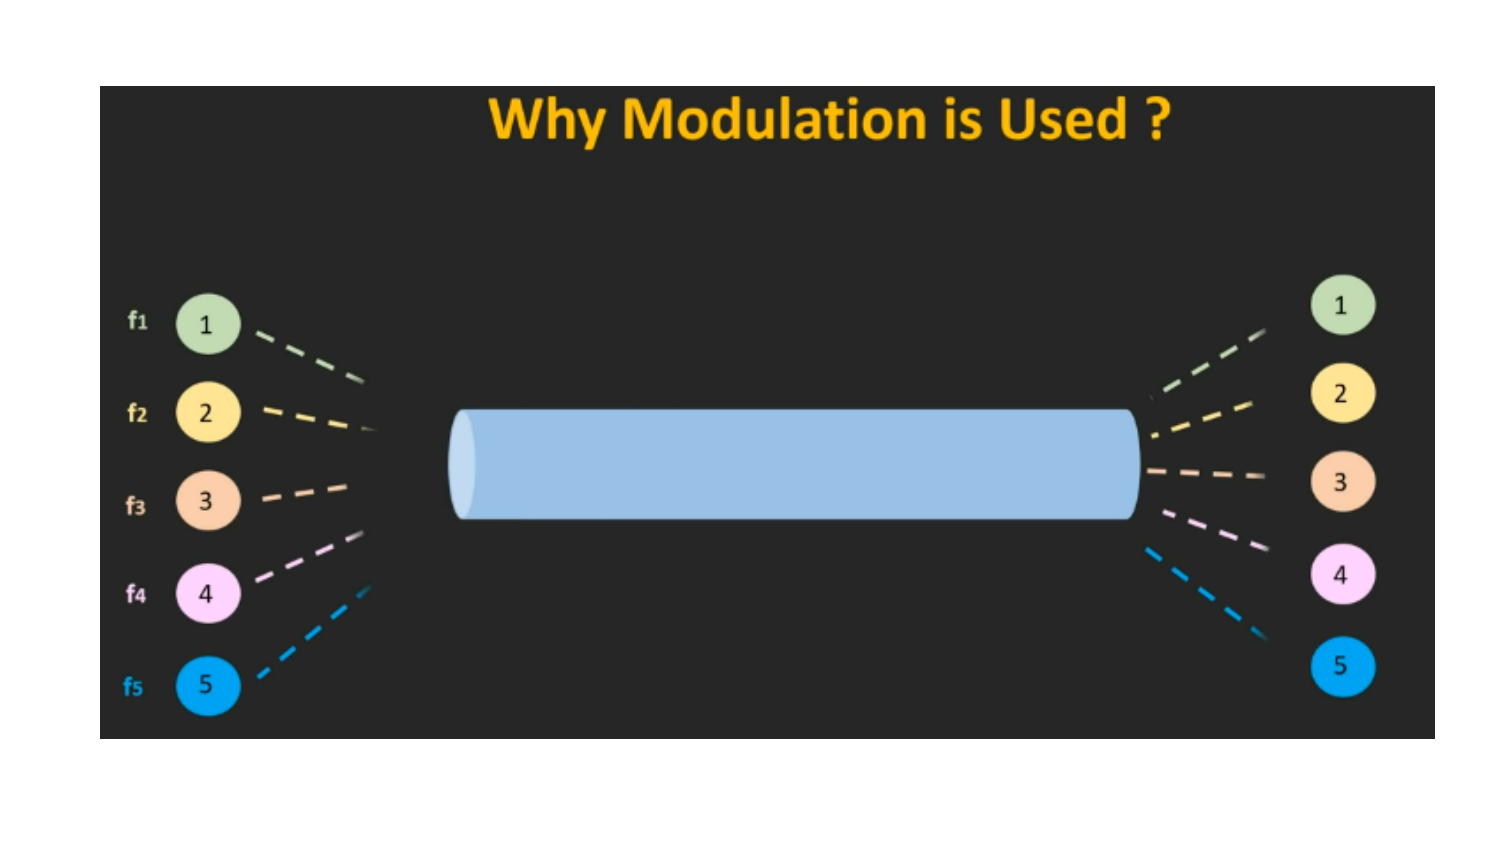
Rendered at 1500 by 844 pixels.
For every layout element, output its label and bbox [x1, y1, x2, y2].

picture [100, 86, 1435, 740]
